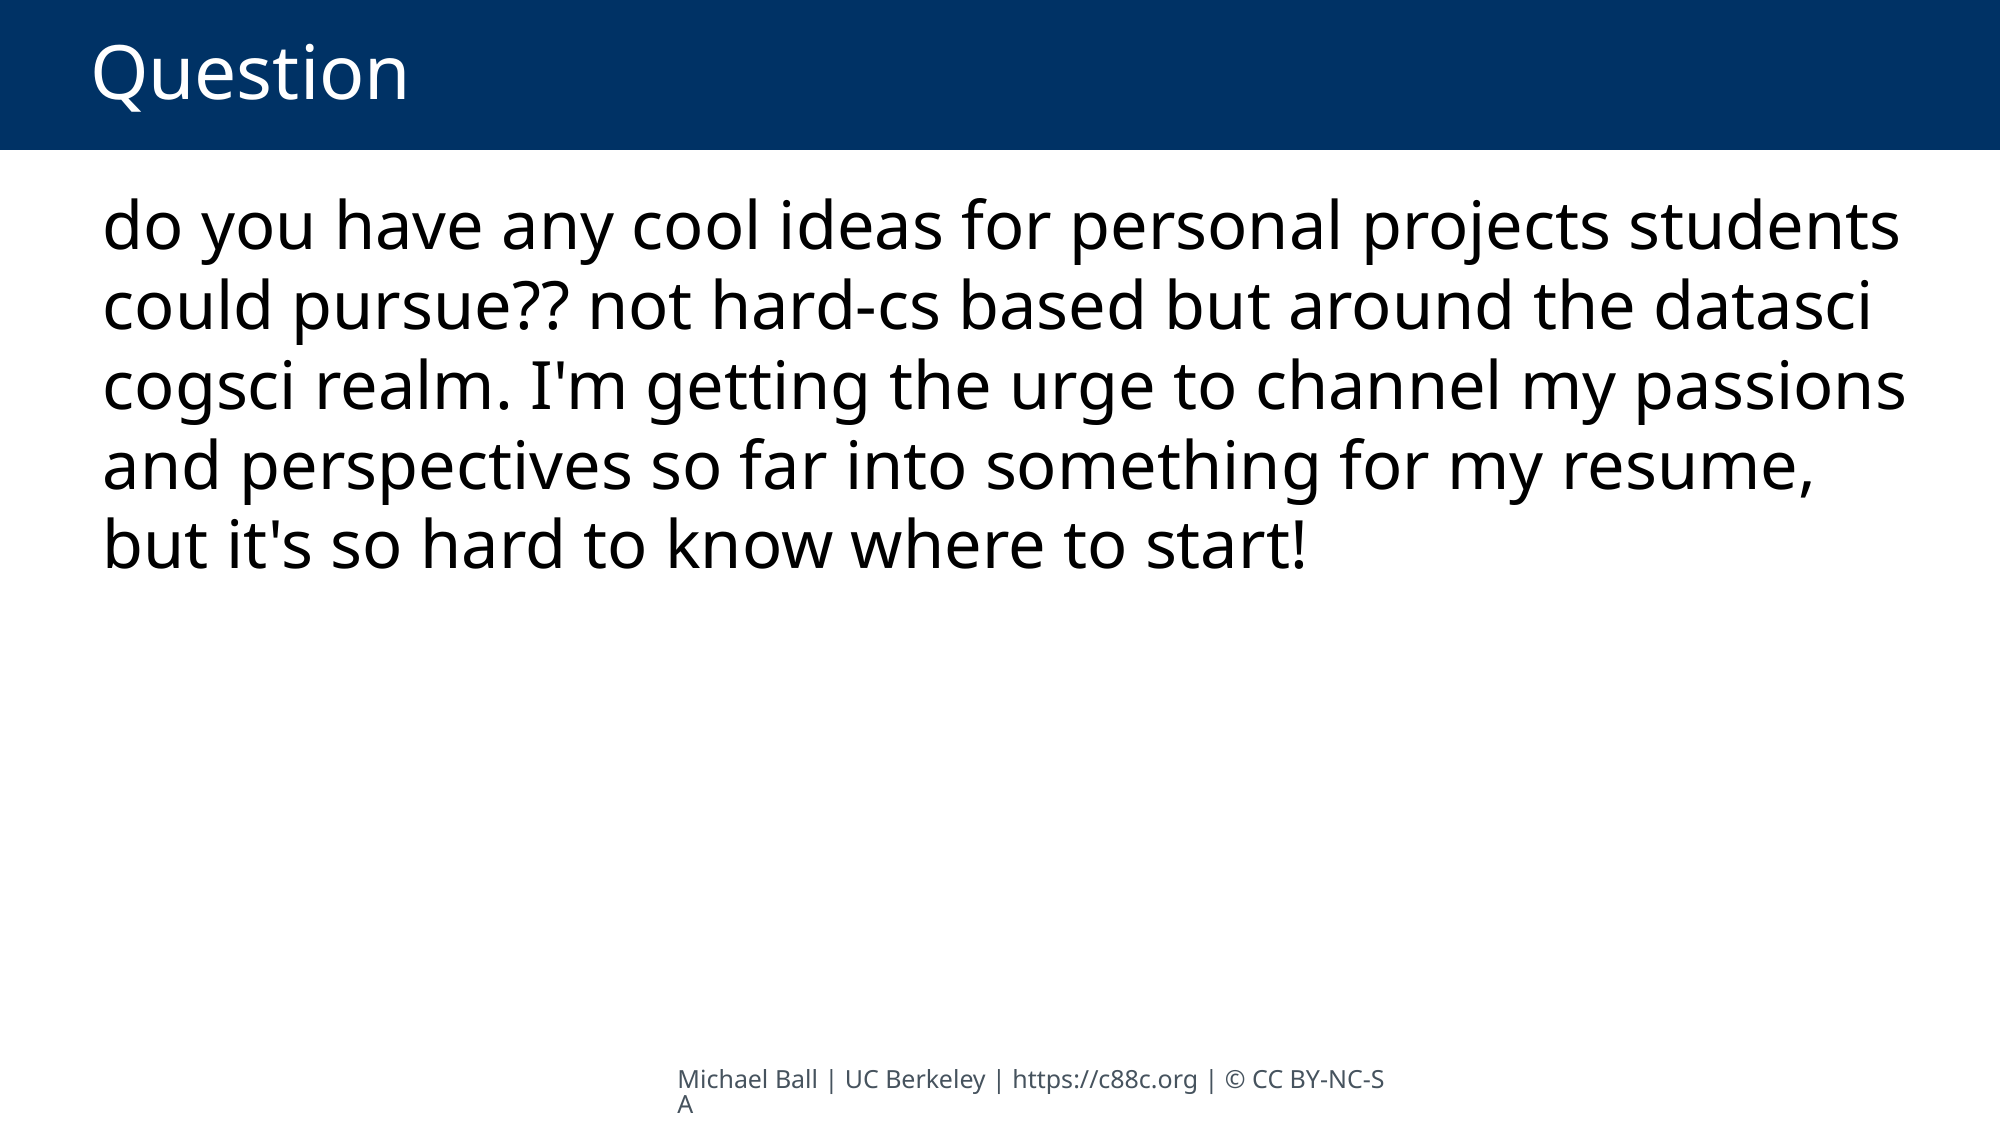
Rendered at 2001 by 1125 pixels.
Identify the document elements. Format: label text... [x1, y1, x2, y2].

footer Michael Ball | UC Berkeley | https://c88c.org | © CC BY-NC-SA [662, 1055, 1413, 1106]
list do you have any cool ideas for personal projects students could pursue?? not hard-cs based but around the datasci cogsci realm. I'm getting the urge to channel my passions and perspectives so far into something for my resume, but it's so hard to know where to start! [87, 174, 1928, 1038]
title Question [0, 0, 2000, 152]
